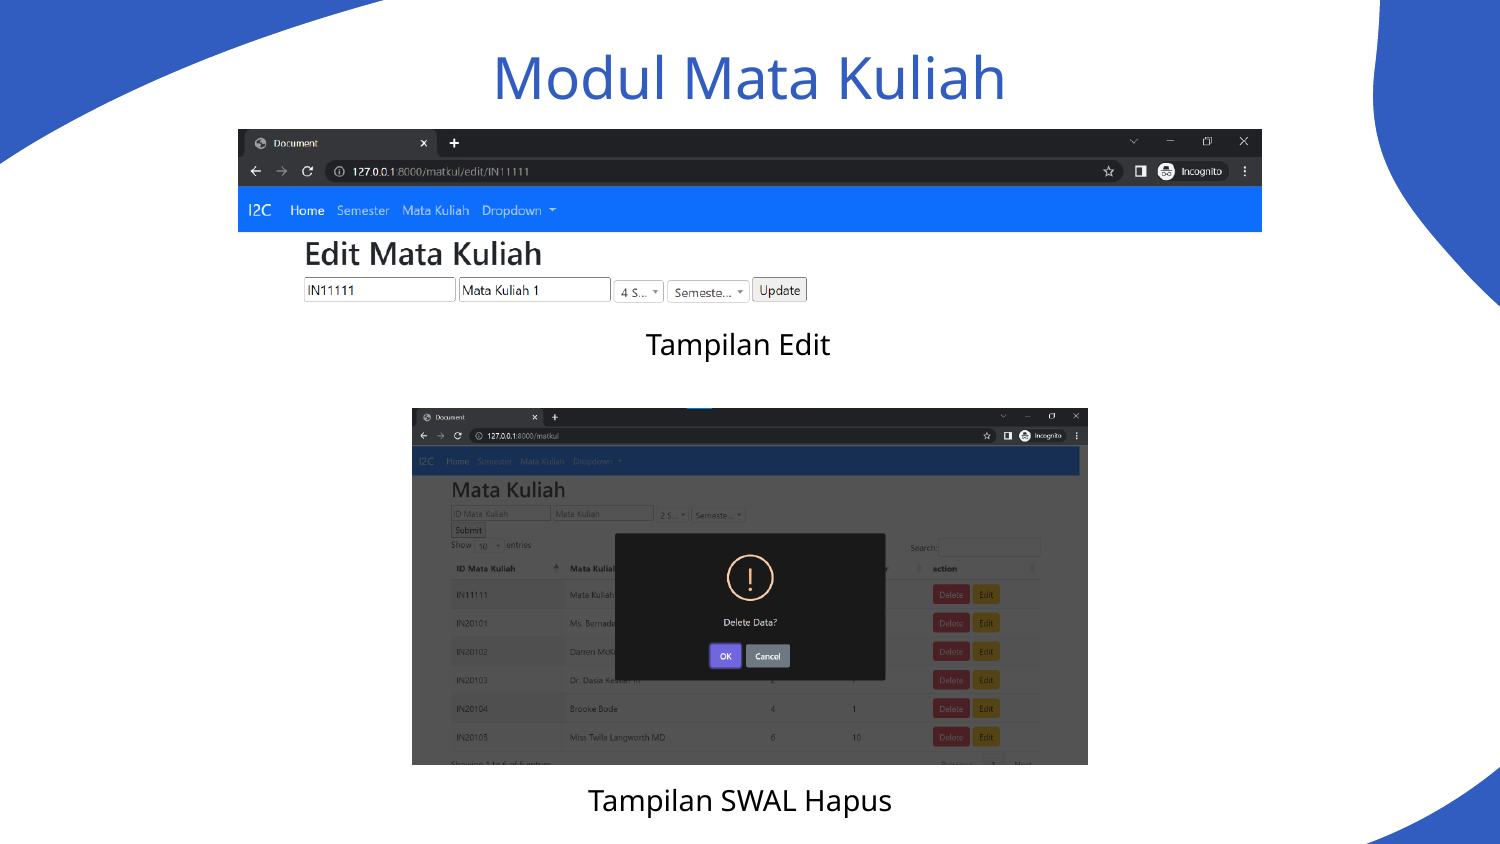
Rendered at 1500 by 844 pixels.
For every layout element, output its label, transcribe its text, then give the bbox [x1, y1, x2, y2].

picture [412, 408, 1088, 766]
picture [237, 129, 1262, 319]
text_box Tampilan SWAL Hapus [573, 774, 927, 825]
title Modul Mata Kuliah [51, 25, 1449, 120]
text_box Tampilan Edit [631, 327, 869, 369]
